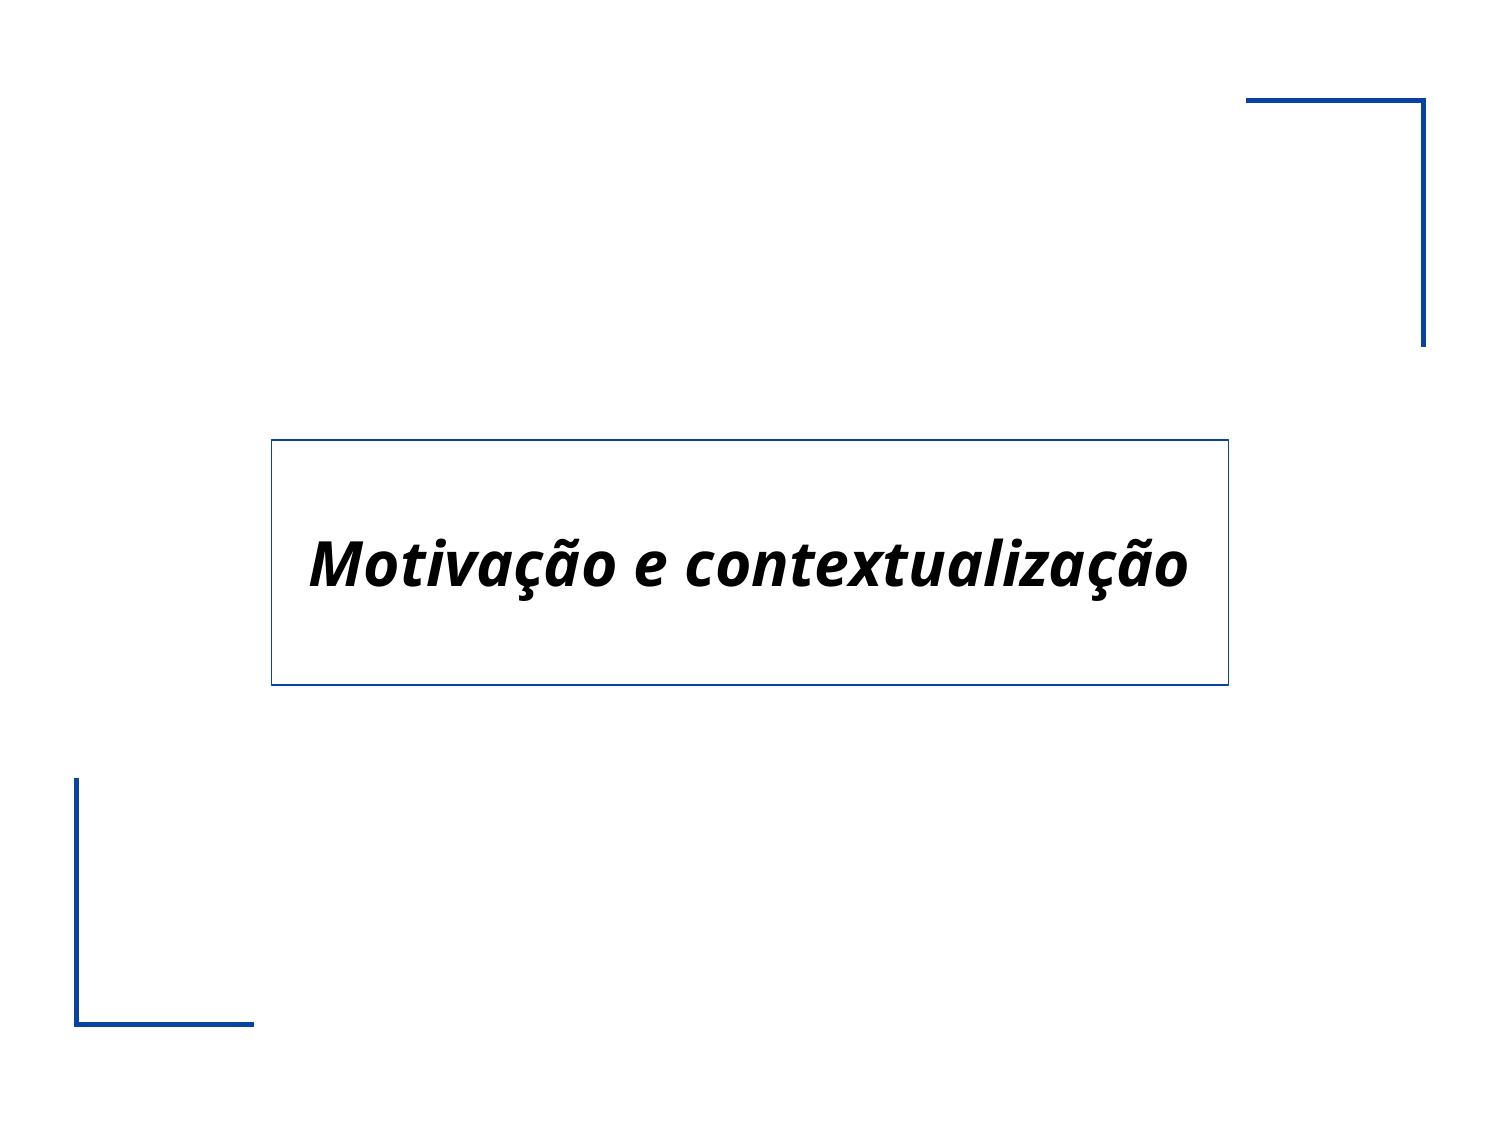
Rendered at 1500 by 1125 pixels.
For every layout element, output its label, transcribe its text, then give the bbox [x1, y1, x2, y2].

title Motivação e contextualização [271, 439, 1229, 686]
